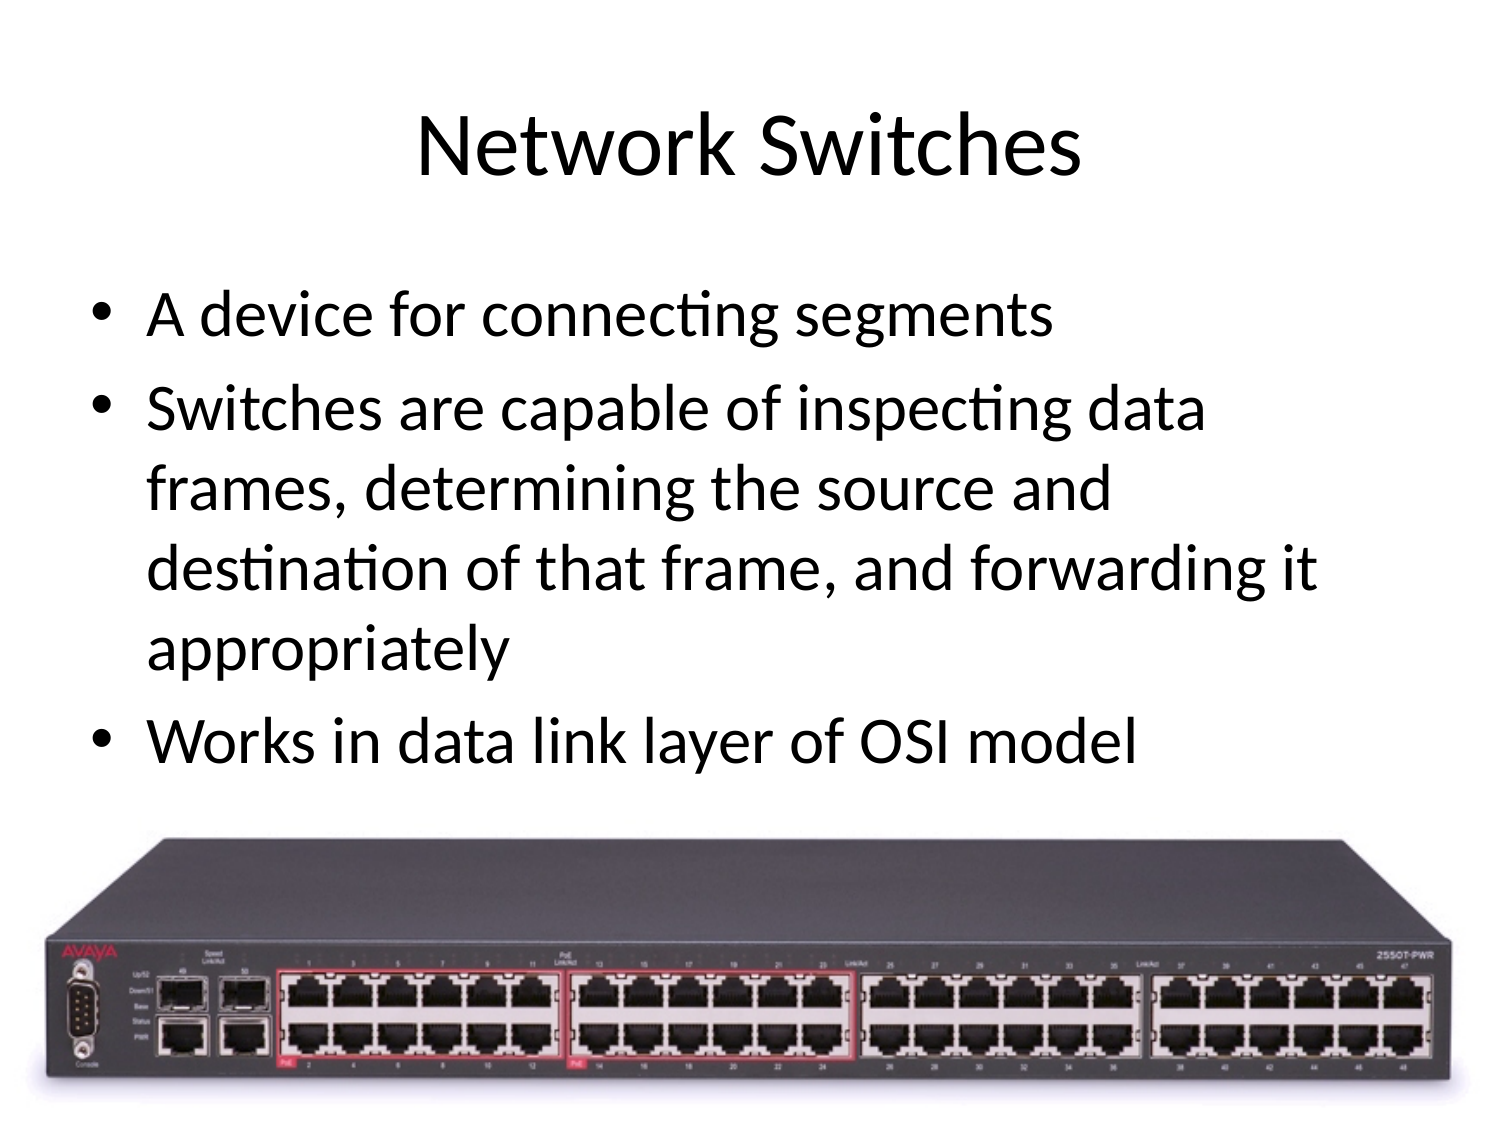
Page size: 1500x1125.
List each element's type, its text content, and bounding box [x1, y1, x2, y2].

picture [0, 817, 1500, 1125]
list A device for connecting segments Switches are capable of inspecting data frames, determining the source and destination of that frame, and forwarding it appropriately Works in data link layer of OSI model [75, 262, 1425, 815]
title Network Switches [75, 45, 1425, 233]
